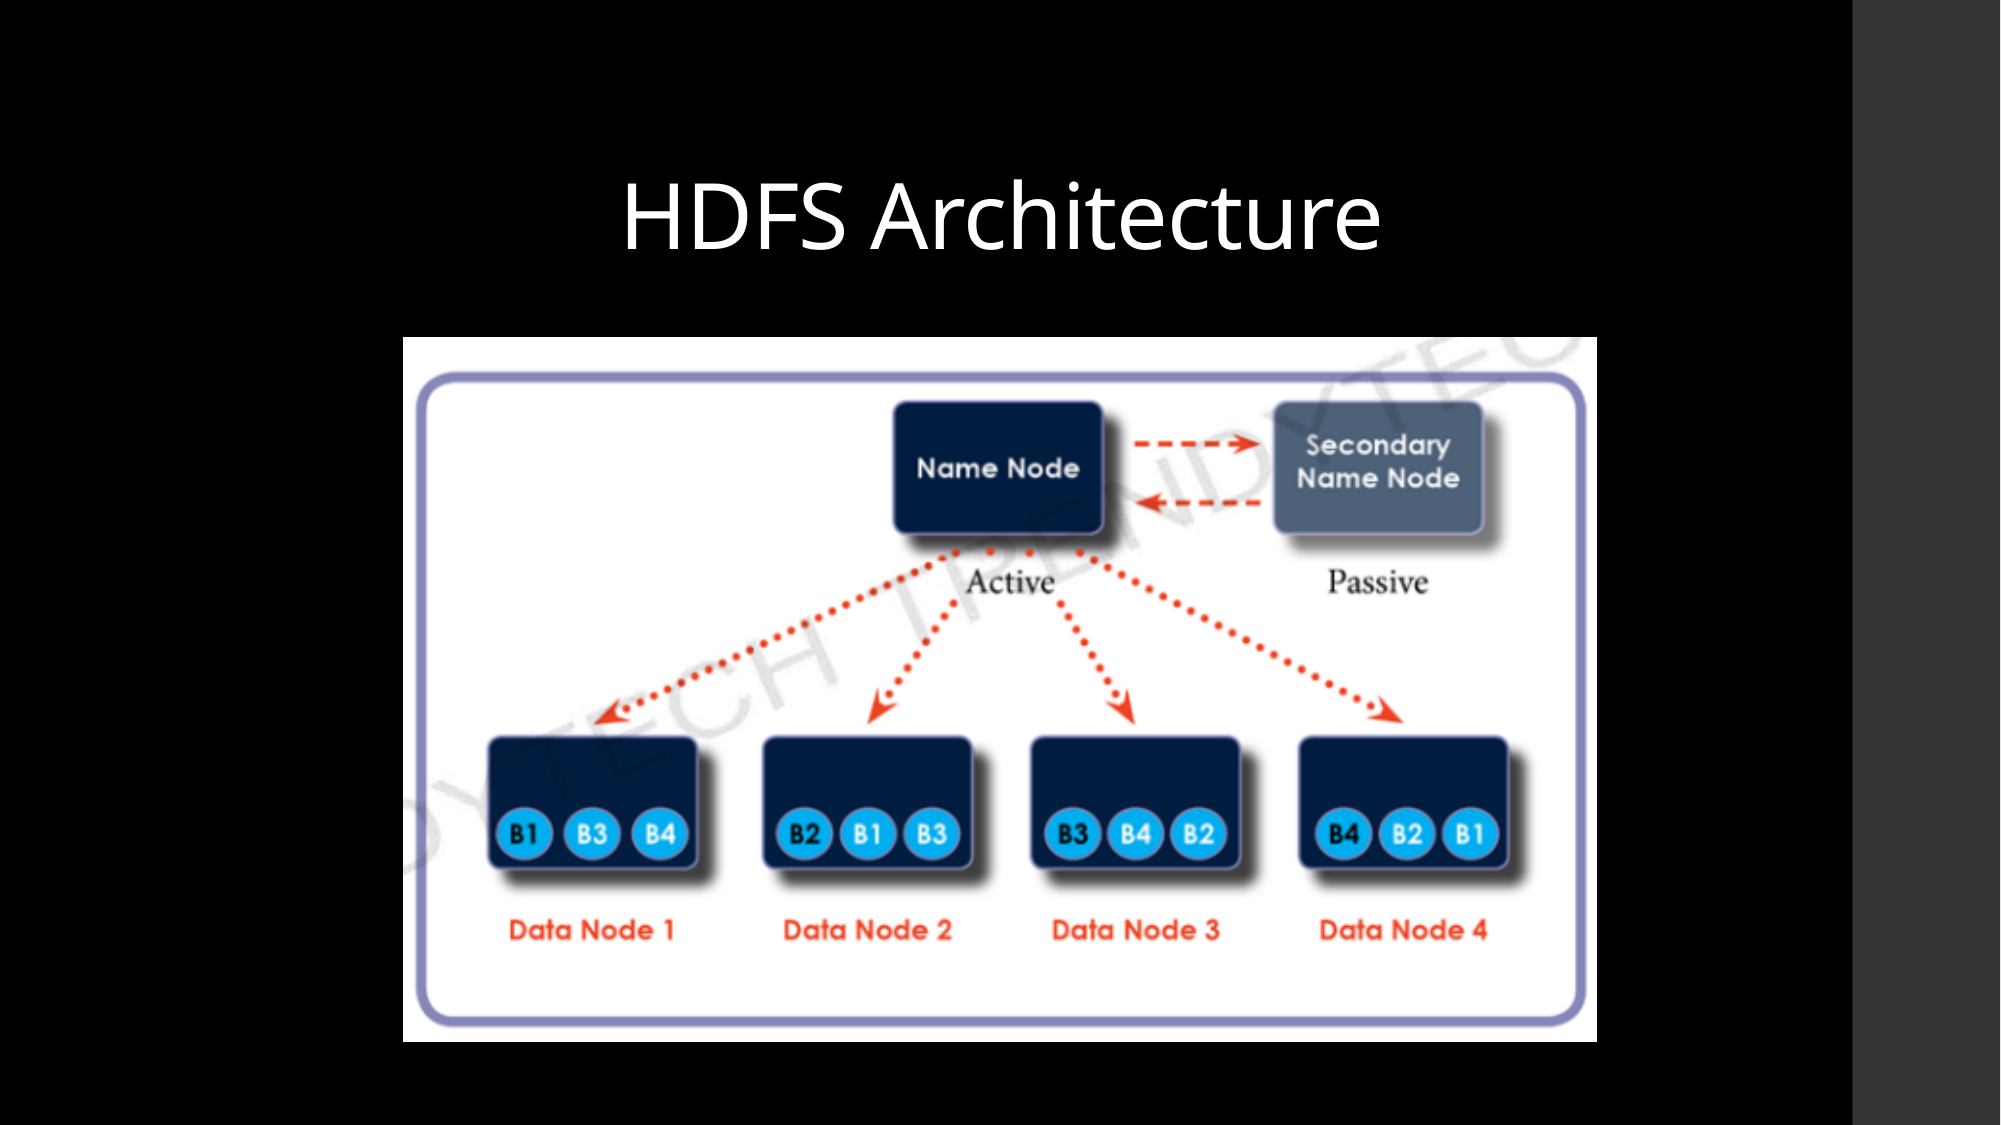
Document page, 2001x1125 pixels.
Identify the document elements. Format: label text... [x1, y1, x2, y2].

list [402, 337, 1597, 1042]
title HDFS Architecture [206, 60, 1797, 278]
